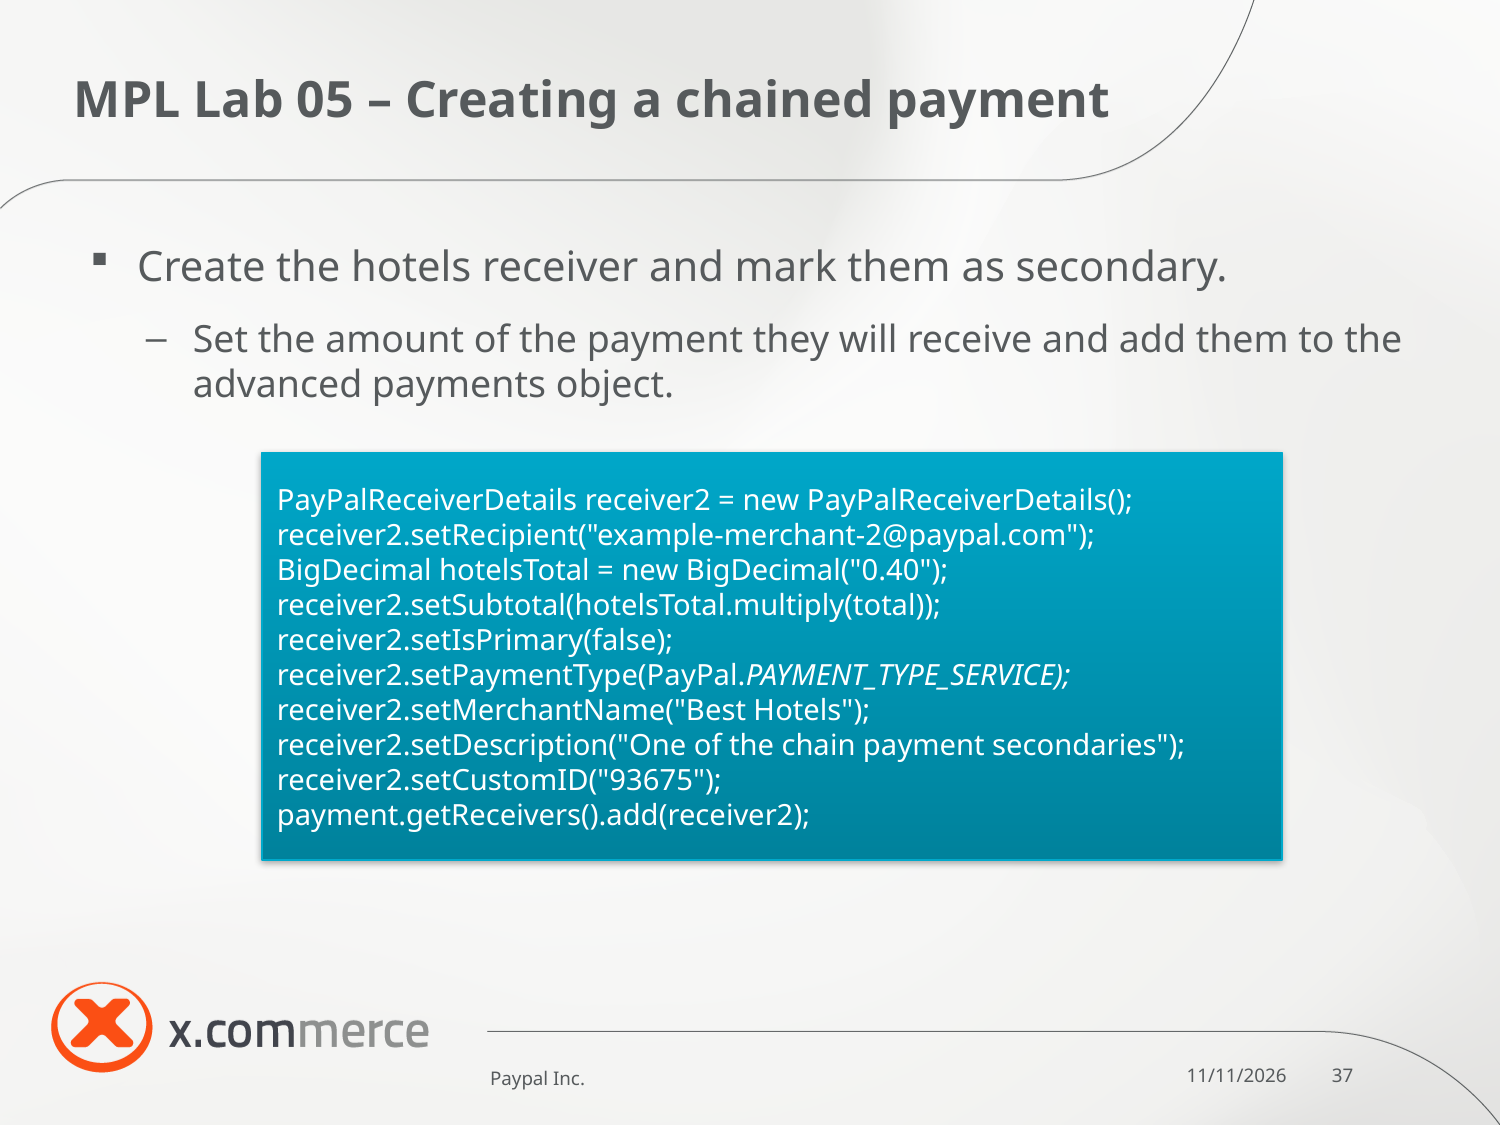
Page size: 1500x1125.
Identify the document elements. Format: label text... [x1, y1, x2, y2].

slide_number 37 [1299, 1062, 1369, 1097]
footer Paypal Inc. [475, 1062, 951, 1097]
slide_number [1096, 1062, 1299, 1097]
picture [0, 0, 1500, 1125]
title MPL Lab 05 – Creating a chained payment [58, 35, 1170, 160]
text_box PayPalReceiverDetails receiver2 = new PayPalReceiverDetails(); receiver2.setRecipient("example-merchant-2@paypal.com"); BigDecimal hotelsTotal = new BigDecimal("0.40"); receiver2.setSubtotal(hotelsTotal.multiply(total)); receiver2.setIsPrimary(false); receiver2.setPaymentType(PayPal.PAYMENT_TYPE_SERVICE); receiver2.setMerchantName("Best Hotels"); receiver2.setDescription("One of the chain payment secondaries"); receiver2.setCustomID("93675"); payment.getReceivers().add(receiver2); [261, 452, 1283, 861]
list Create the hotels receiver and mark them as secondary. Set the amount of the payment they will receive and add them to the advanced payments object. [75, 232, 1425, 950]
